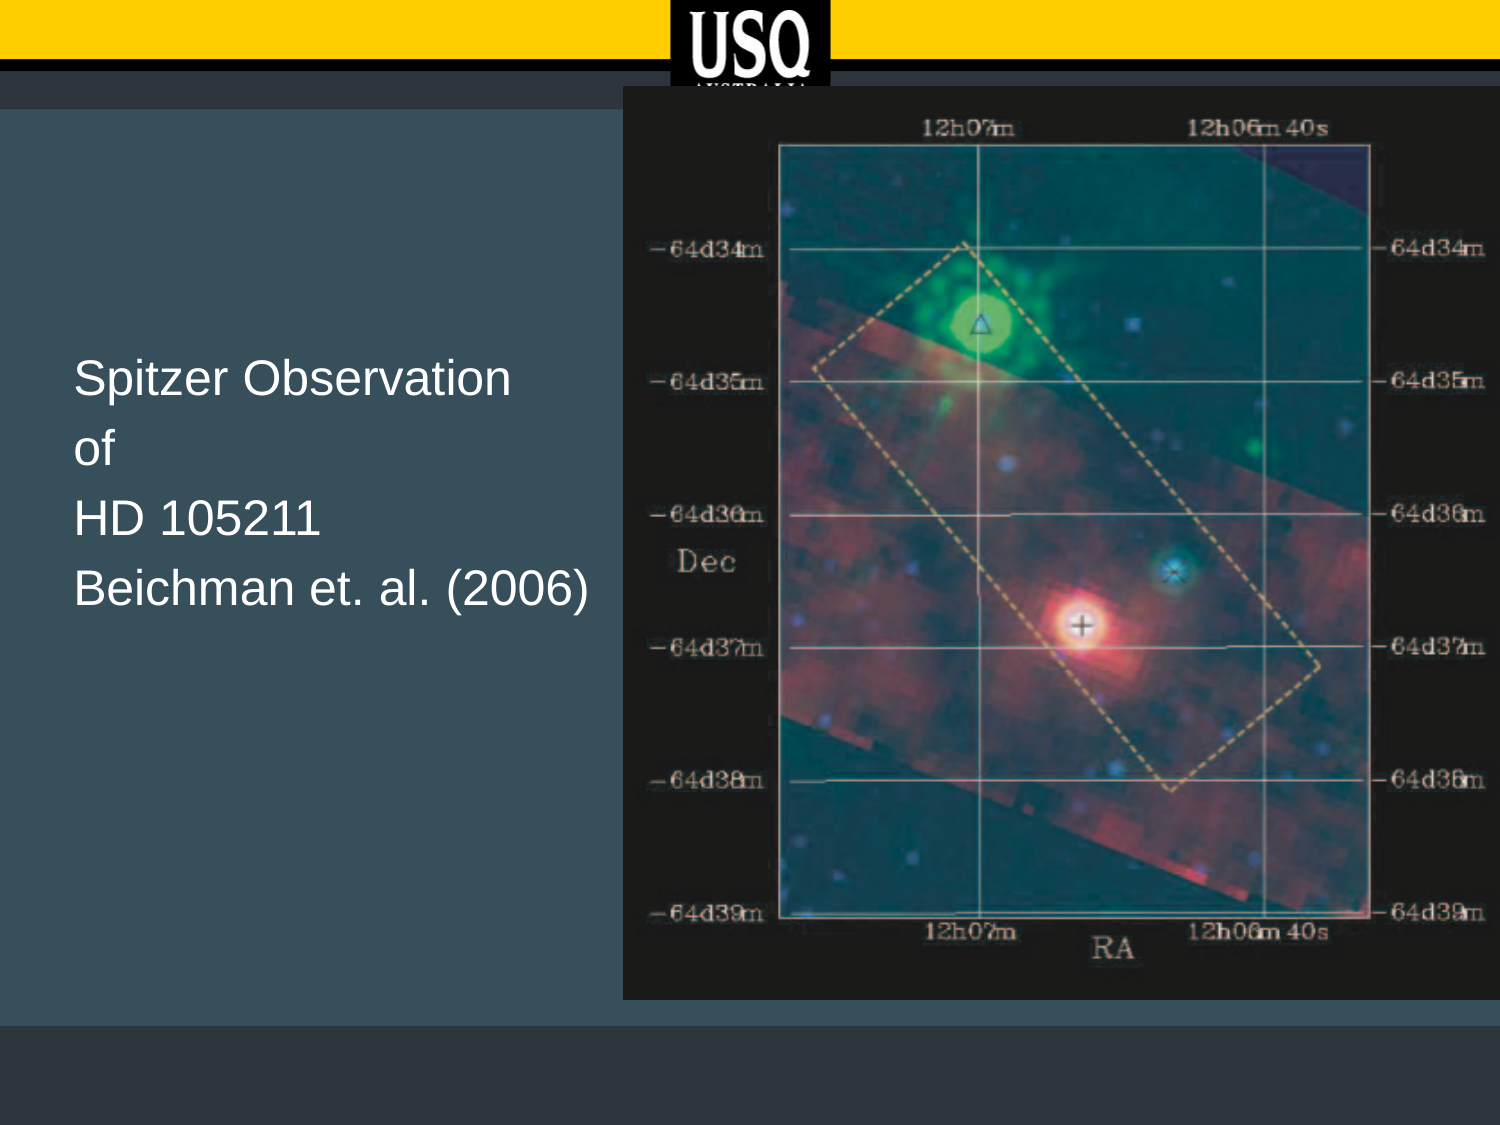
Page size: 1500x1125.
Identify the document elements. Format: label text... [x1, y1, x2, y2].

picture [0, 0, 1500, 1125]
list Spitzer Observation of HD 105211 Beichman et. al. (2006) [58, 337, 1334, 1013]
